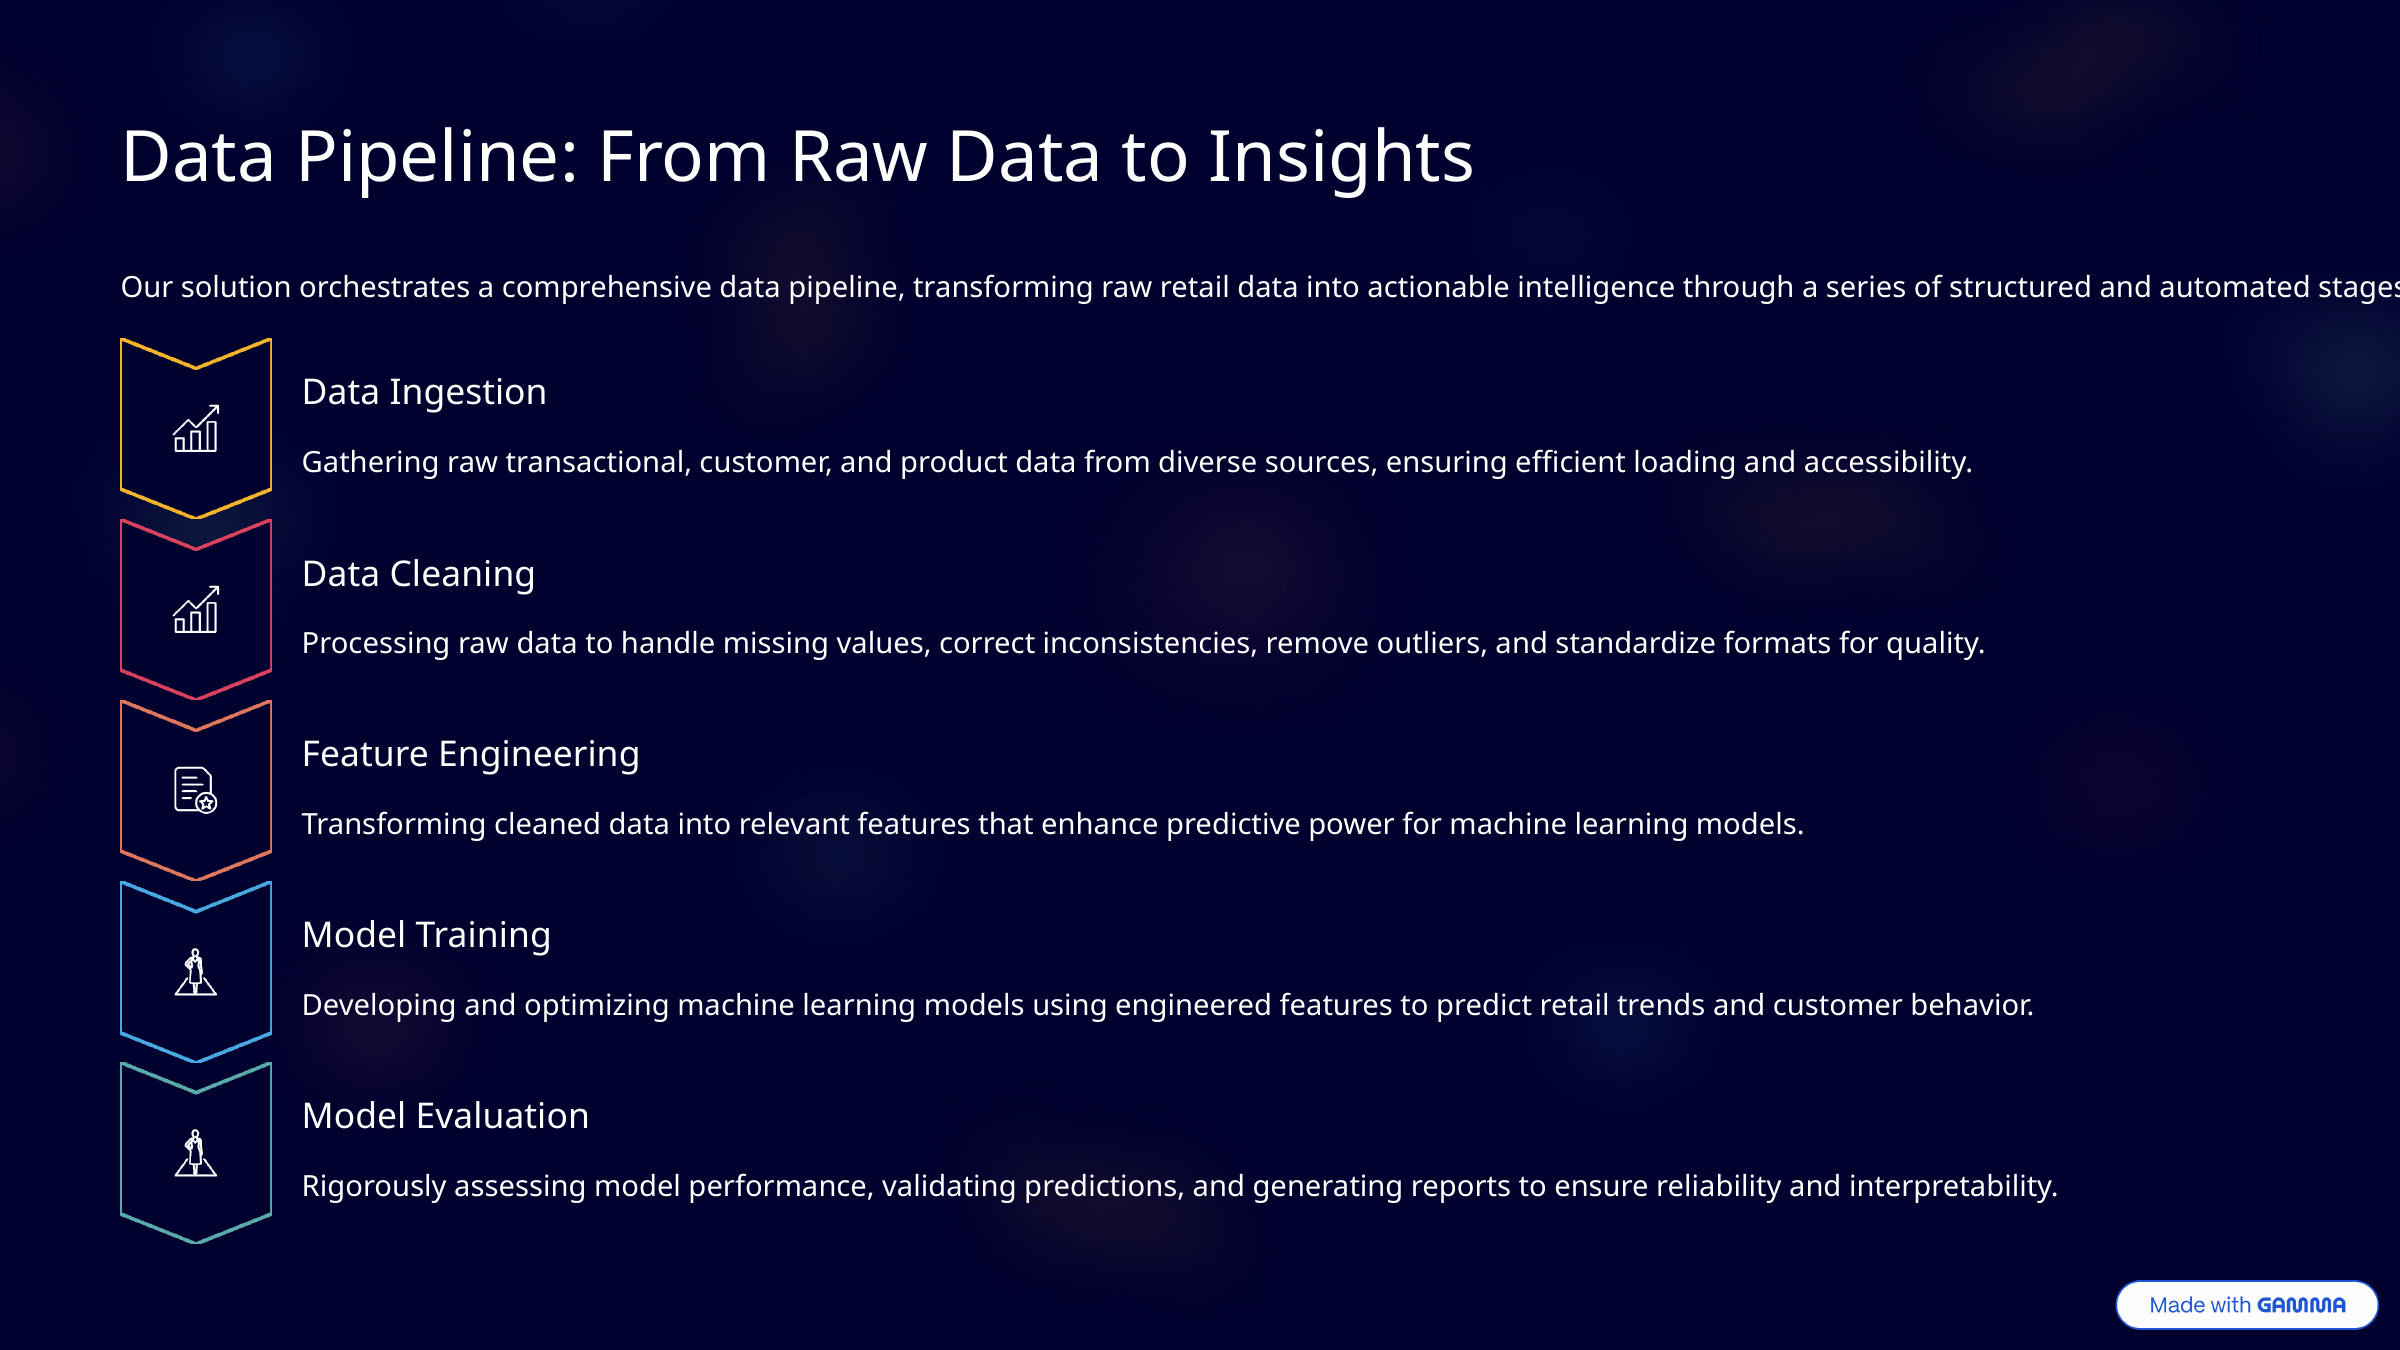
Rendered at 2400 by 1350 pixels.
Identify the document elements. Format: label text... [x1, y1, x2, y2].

text_box Processing raw data to handle missing values, correct inconsistencies, remove outliers, and standardize formats for quality. [301, 611, 2280, 660]
text_box Rigorously assessing model performance, validating predictions, and generating reports to ensure reliability and interpretability. [301, 1154, 2280, 1203]
text_box Our solution orchestrates a comprehensive data pipeline, transforming raw retail data into actionable intelligence through a series of structured and automated stages. [120, 255, 2280, 305]
text_box Developing and optimizing machine learning models using engineered features to predict retail trends and customer behavior. [301, 973, 2280, 1022]
text_box Model Evaluation [301, 1092, 657, 1137]
text_box Feature Engineering [301, 730, 657, 775]
text_box Transforming cleaned data into relevant features that enhance predictive power for machine learning models. [301, 792, 2280, 841]
picture [2106, 1271, 2389, 1339]
text_box Gathering raw transactional, customer, and product data from diverse sources, ensuring efficient loading and accessibility. [301, 430, 2280, 479]
text_box Data Pipeline: From Raw Data to Insights [120, 106, 1454, 196]
text_box Data Cleaning [301, 549, 657, 594]
text_box Data Ingestion [301, 368, 657, 413]
text_box Model Training [301, 911, 657, 956]
picture [120, 338, 272, 1244]
